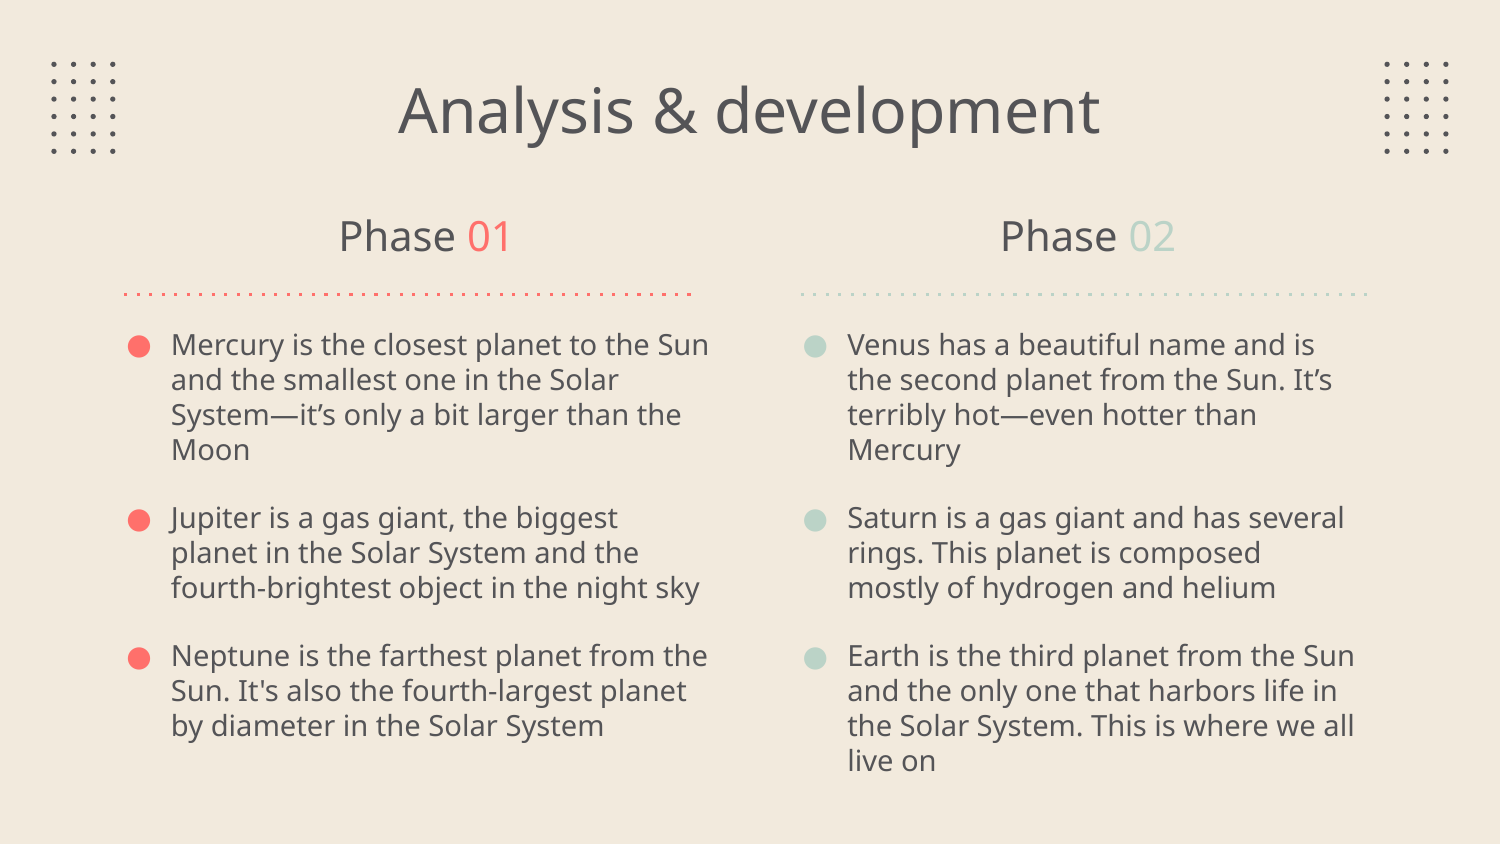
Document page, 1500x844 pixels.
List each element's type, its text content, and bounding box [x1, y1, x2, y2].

text_box Phase 01 [126, 209, 697, 270]
title Analysis & development [118, 60, 1382, 155]
text_box Phase 02 [803, 209, 1374, 270]
subtitle Venus has a beautiful name and is the second planet from the Sun. It’s terribly hot—even hotter than Mercury Saturn is a gas giant and has several rings. This planet is composed mostly of hydrogen and helium Earth is the third planet from the Sun and the only one that harbors life in the Solar System. This is where we all live on [787, 326, 1390, 747]
subtitle Mercury is the closest planet to the Sun and the smallest one in the Solar System—it’s only a bit larger than the Moon Jupiter is a gas giant, the biggest planet in the Solar System and the fourth-brightest object in the night sky Neptune is the farthest planet from the Sun. It's also the fourth-largest planet by diameter in the Solar System [110, 326, 713, 747]
